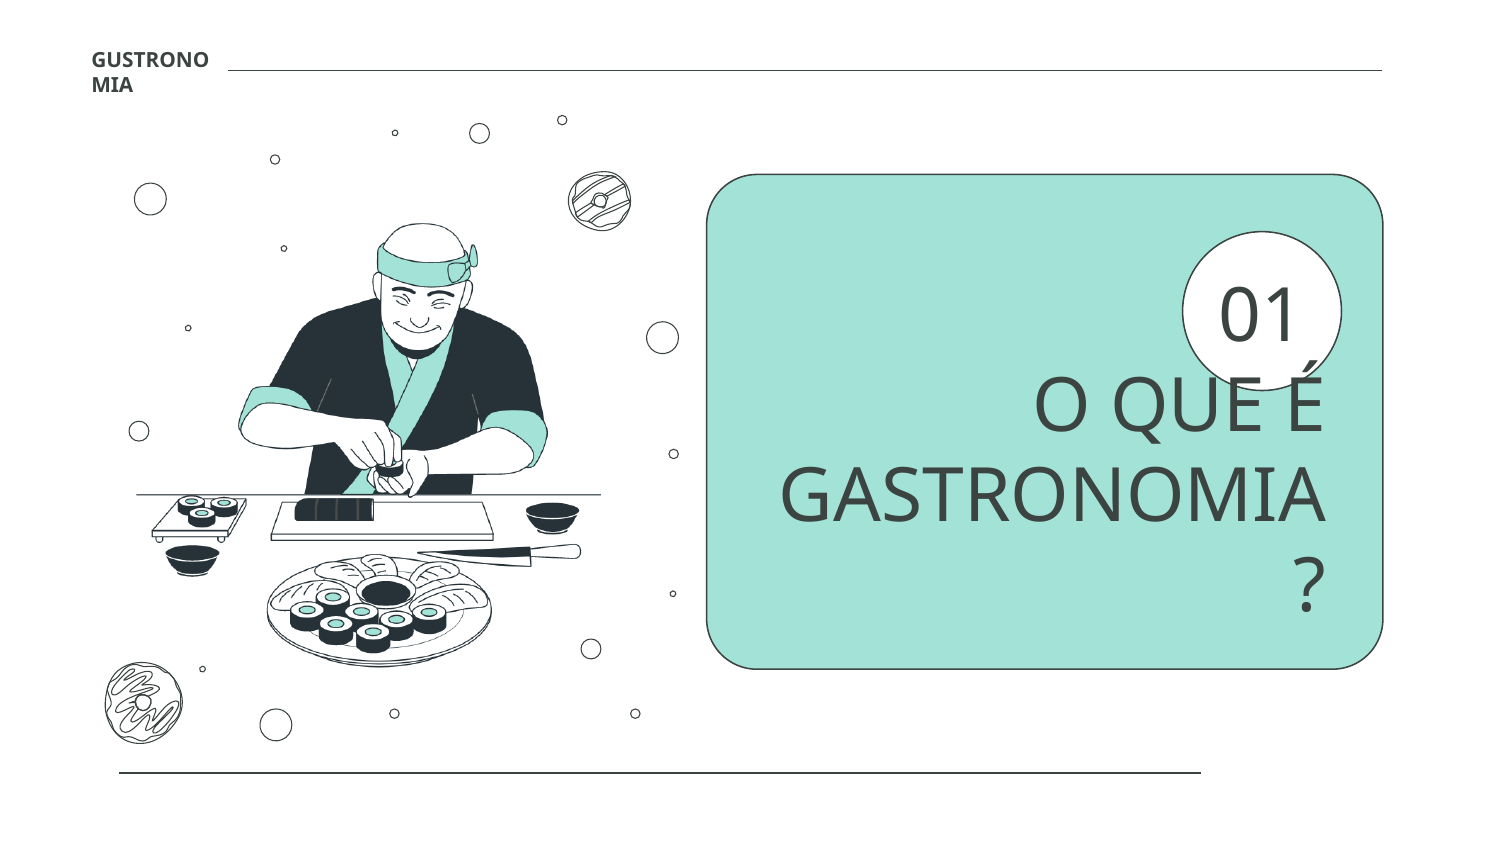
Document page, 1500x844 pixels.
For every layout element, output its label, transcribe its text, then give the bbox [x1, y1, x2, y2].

title O QUE É GASTRONOMIA? [748, 411, 1342, 571]
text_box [104, 658, 192, 749]
title 01 [1182, 269, 1342, 353]
text_box [1194, 231, 1330, 269]
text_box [566, 169, 631, 235]
text_box [706, 174, 1383, 670]
text_box [1194, 353, 1330, 391]
picture [135, 195, 602, 683]
title GUSTRONOMIA [76, 52, 233, 90]
